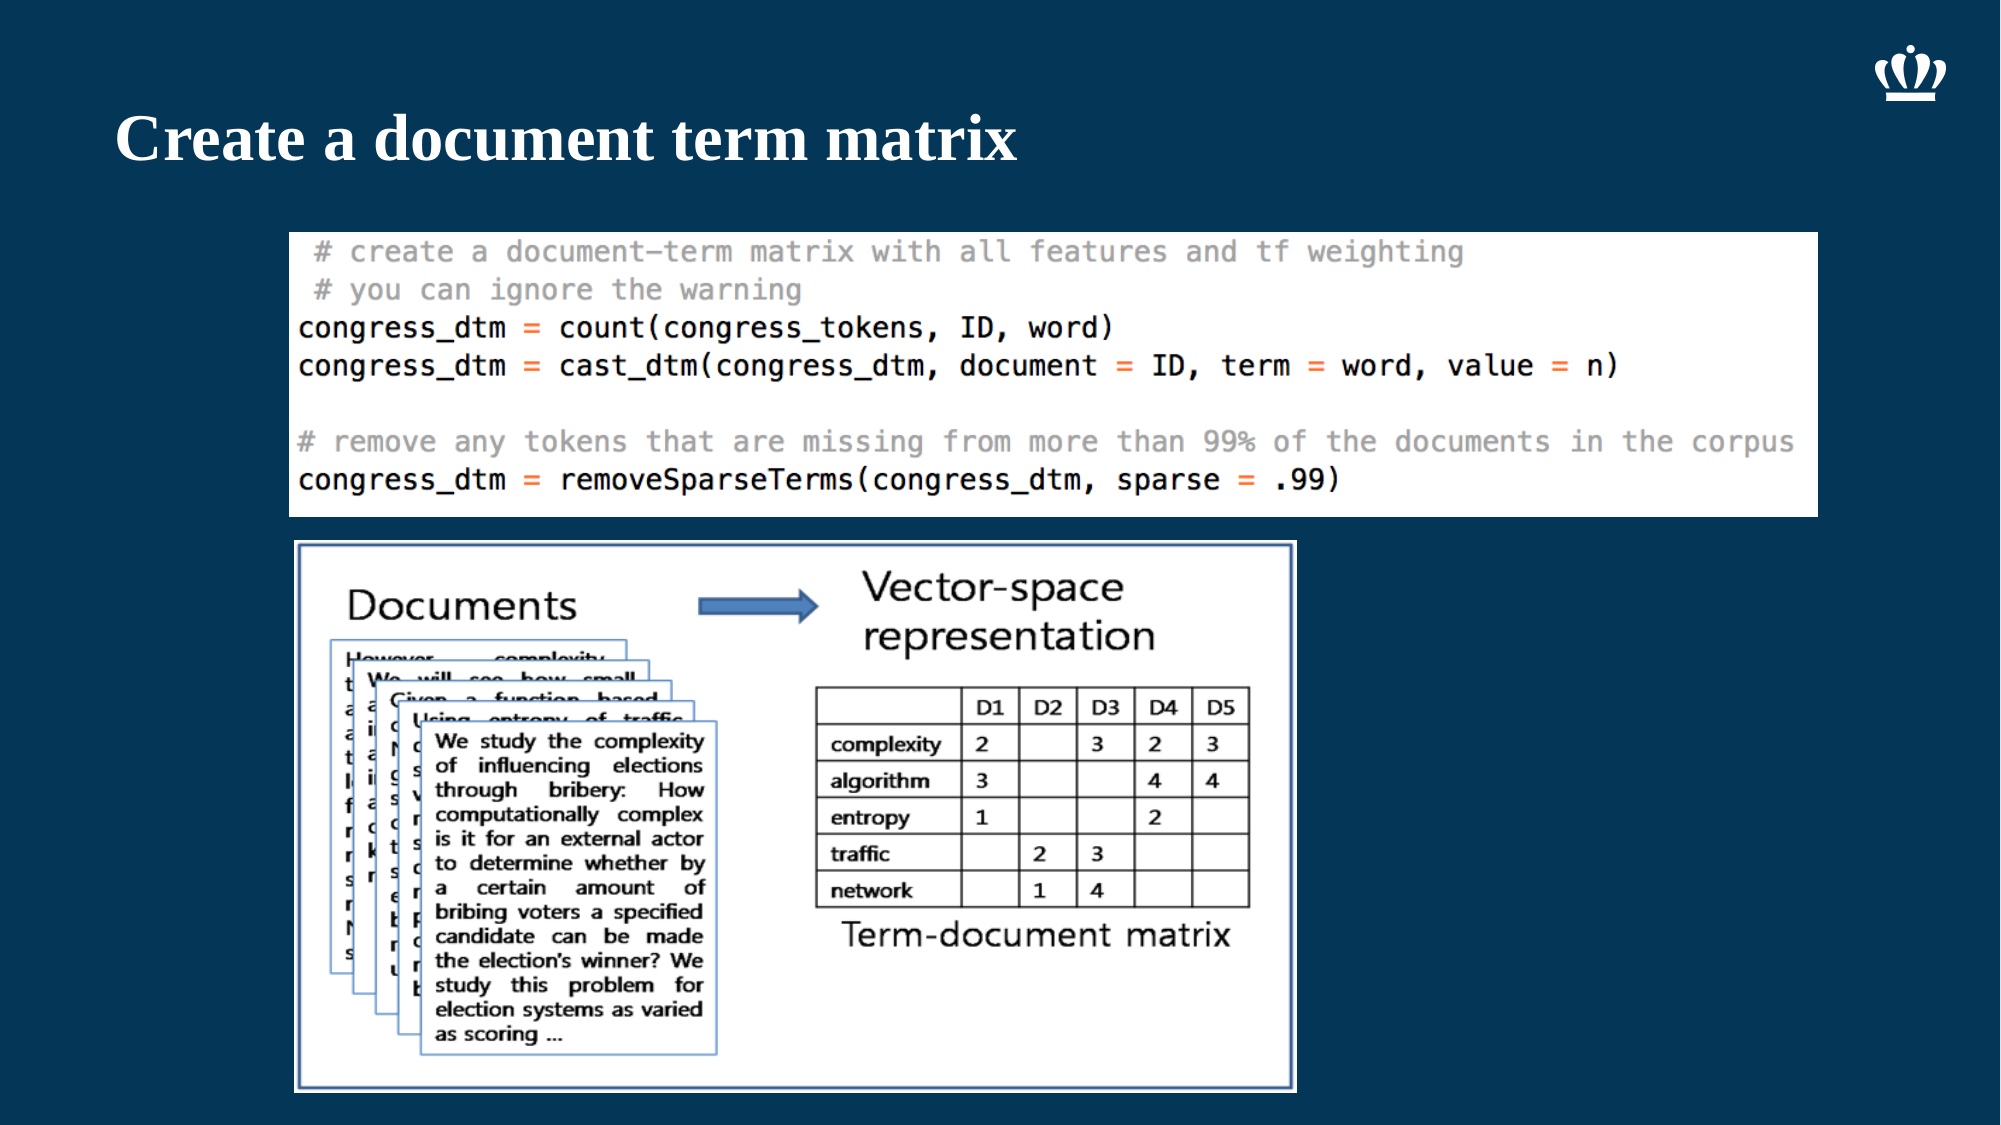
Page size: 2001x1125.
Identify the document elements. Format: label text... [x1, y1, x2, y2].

picture [289, 232, 1818, 517]
title Create a document term matrix [99, 45, 1965, 233]
picture [294, 540, 1297, 1093]
